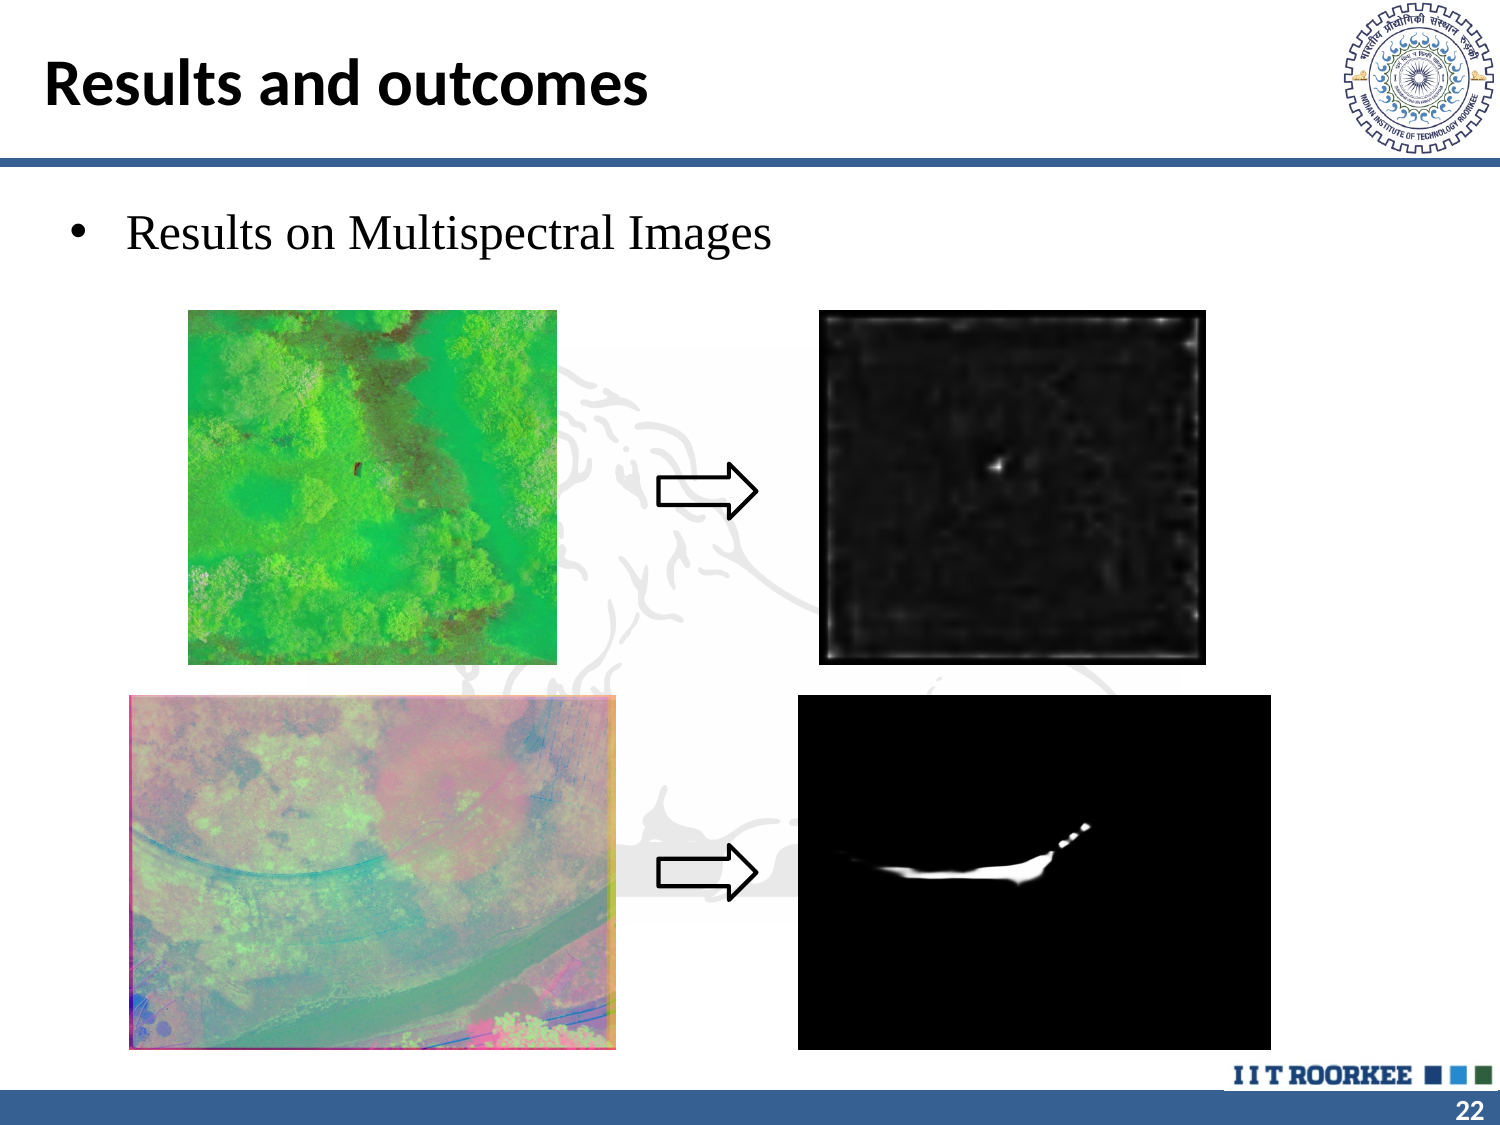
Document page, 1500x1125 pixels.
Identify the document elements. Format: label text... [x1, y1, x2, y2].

text_box [656, 842, 759, 902]
list Results on Multispectral Images [29, 192, 1468, 1050]
picture [188, 310, 558, 665]
picture [798, 695, 1271, 1050]
picture [1224, 1057, 1498, 1091]
title Results and outcomes [29, 33, 1185, 125]
picture [819, 310, 1206, 665]
text_box [656, 461, 759, 521]
picture [129, 695, 617, 1050]
picture [1339, 0, 1500, 158]
